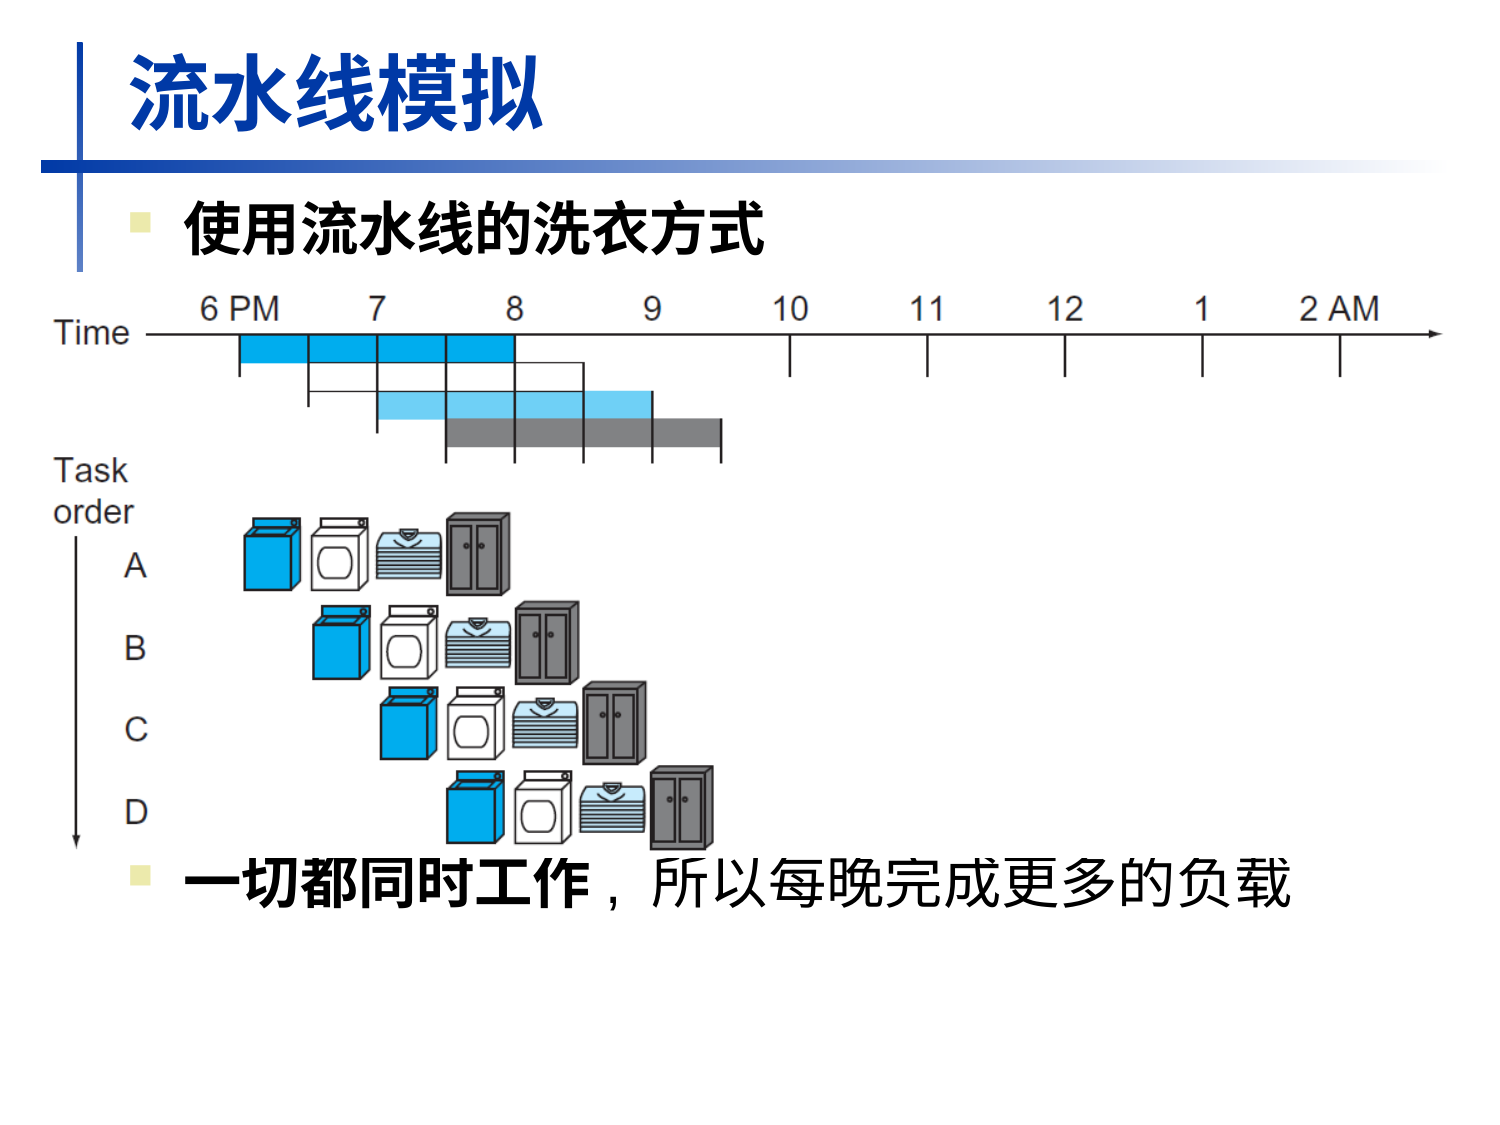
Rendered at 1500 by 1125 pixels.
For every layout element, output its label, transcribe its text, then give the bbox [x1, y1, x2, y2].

list 使用流水线的洗衣方式 一切都同时工作, 所以每晚完成更多的负载 [112, 184, 1469, 271]
title 流水线模拟 [112, 32, 1468, 149]
picture [26, 272, 1474, 859]
